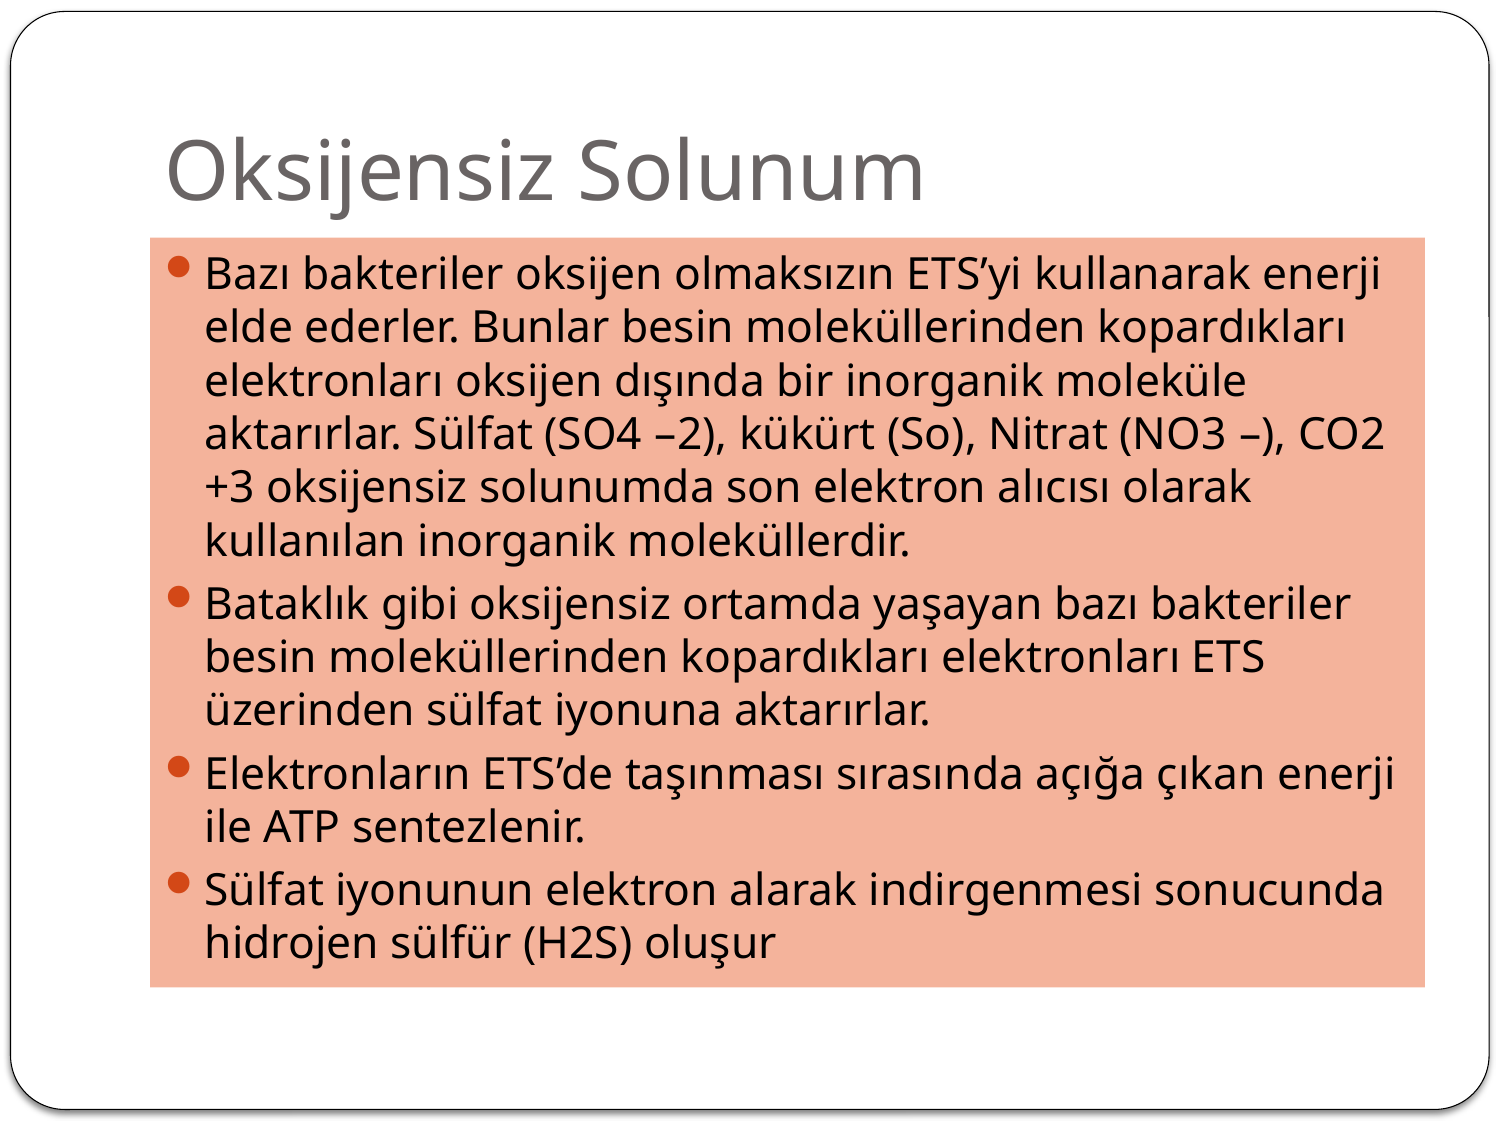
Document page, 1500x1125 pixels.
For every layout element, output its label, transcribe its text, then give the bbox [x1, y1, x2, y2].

list Bazı bakteriler oksijen olmaksızın ETS’yi kullanarak enerji elde ederler. Bunlar besin moleküllerinden kopardıkları elektronları oksijen dışında bir inorganik moleküle aktarırlar. Sülfat (SO4 –2), kükürt (So), Nitrat (NO3 –), CO2 +3 oksijensiz solunumda son elektron alıcısı olarak kullanılan inorganik moleküllerdir. Bataklık gibi oksijensiz ortamda yaşayan bazı bakteriler besin moleküllerinden kopardıkları elektronları ETS üzerinden sülfat iyonuna aktarırlar. Elektronların ETS’de taşınması sırasında açığa çıkan enerji ile ATP sentezlenir. Sülfat iyonunun elektron alarak indirgenmesi sonucunda hidrojen sülfür (H2S) oluşur [150, 237, 1425, 988]
title Oksijensiz Solunum [150, 45, 1425, 233]
